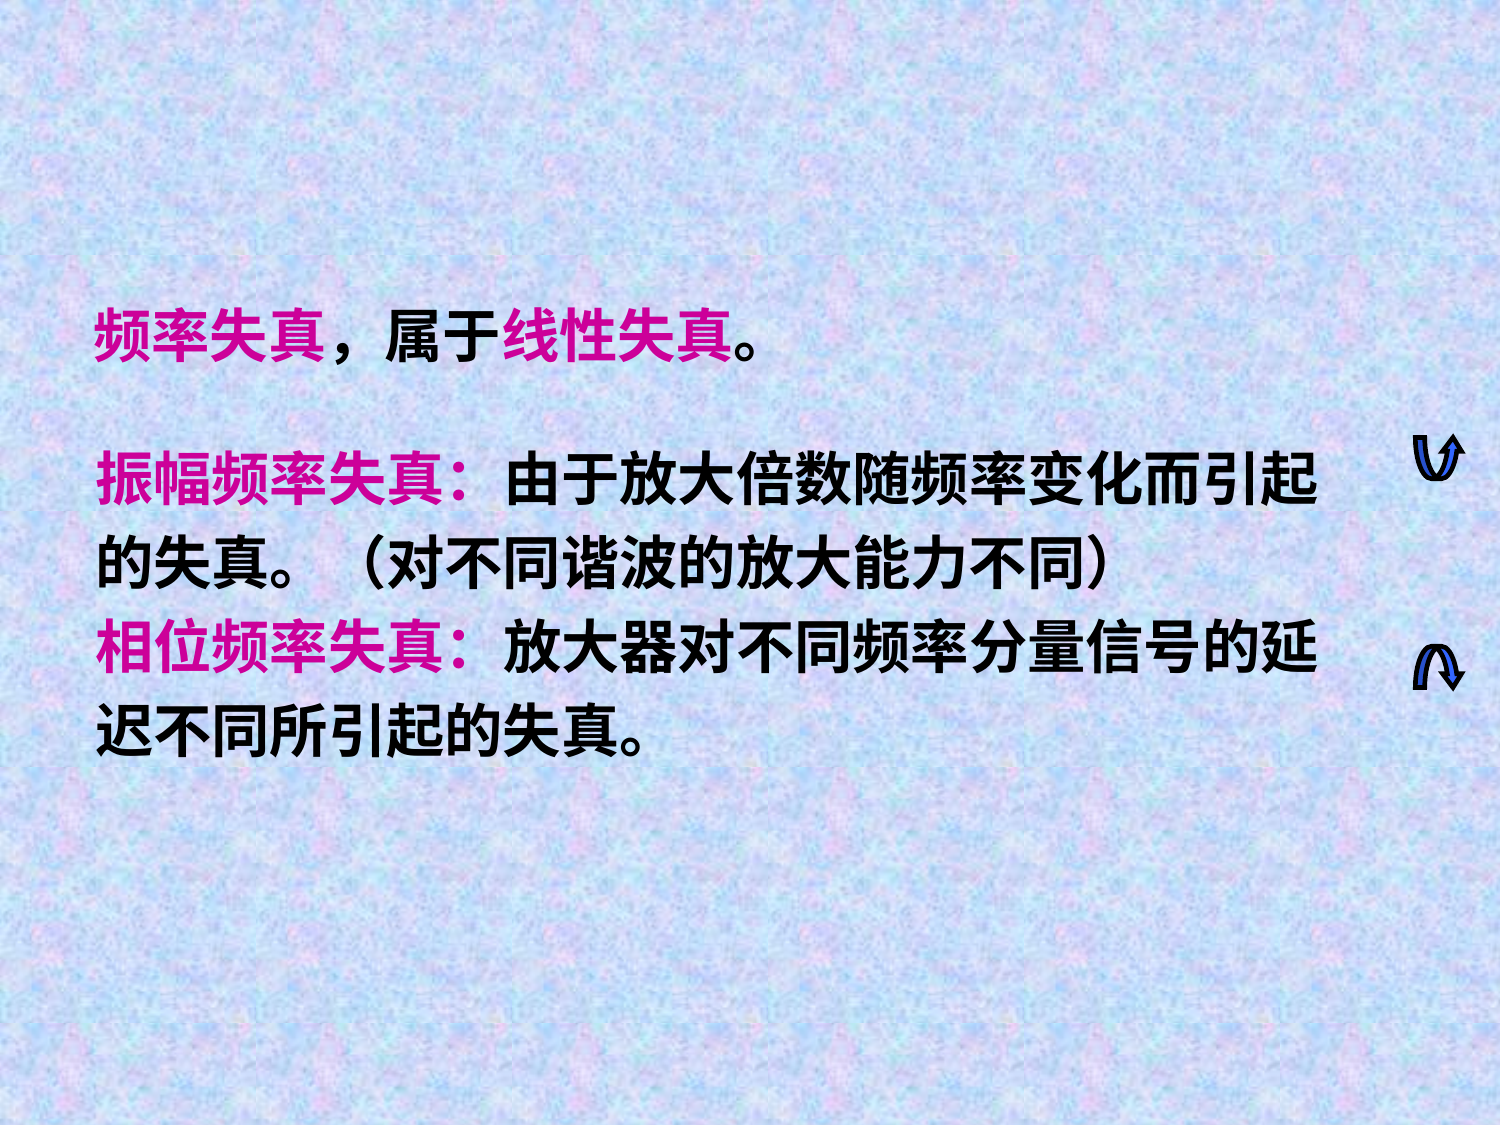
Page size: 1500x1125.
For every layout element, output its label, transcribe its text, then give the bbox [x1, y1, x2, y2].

text_box 频率失真，属于线性失真。 [78, 277, 808, 377]
picture [0, 0, 1500, 1125]
text_box 振幅频率失真：由于放大倍数随频率变化而引起的失真。（对不同谐波的放大能力不同） 相位频率失真：放大器对不同频率分量信号的延迟不同所引起的失真。 [80, 420, 1341, 772]
slide_number [1074, 987, 1451, 1066]
